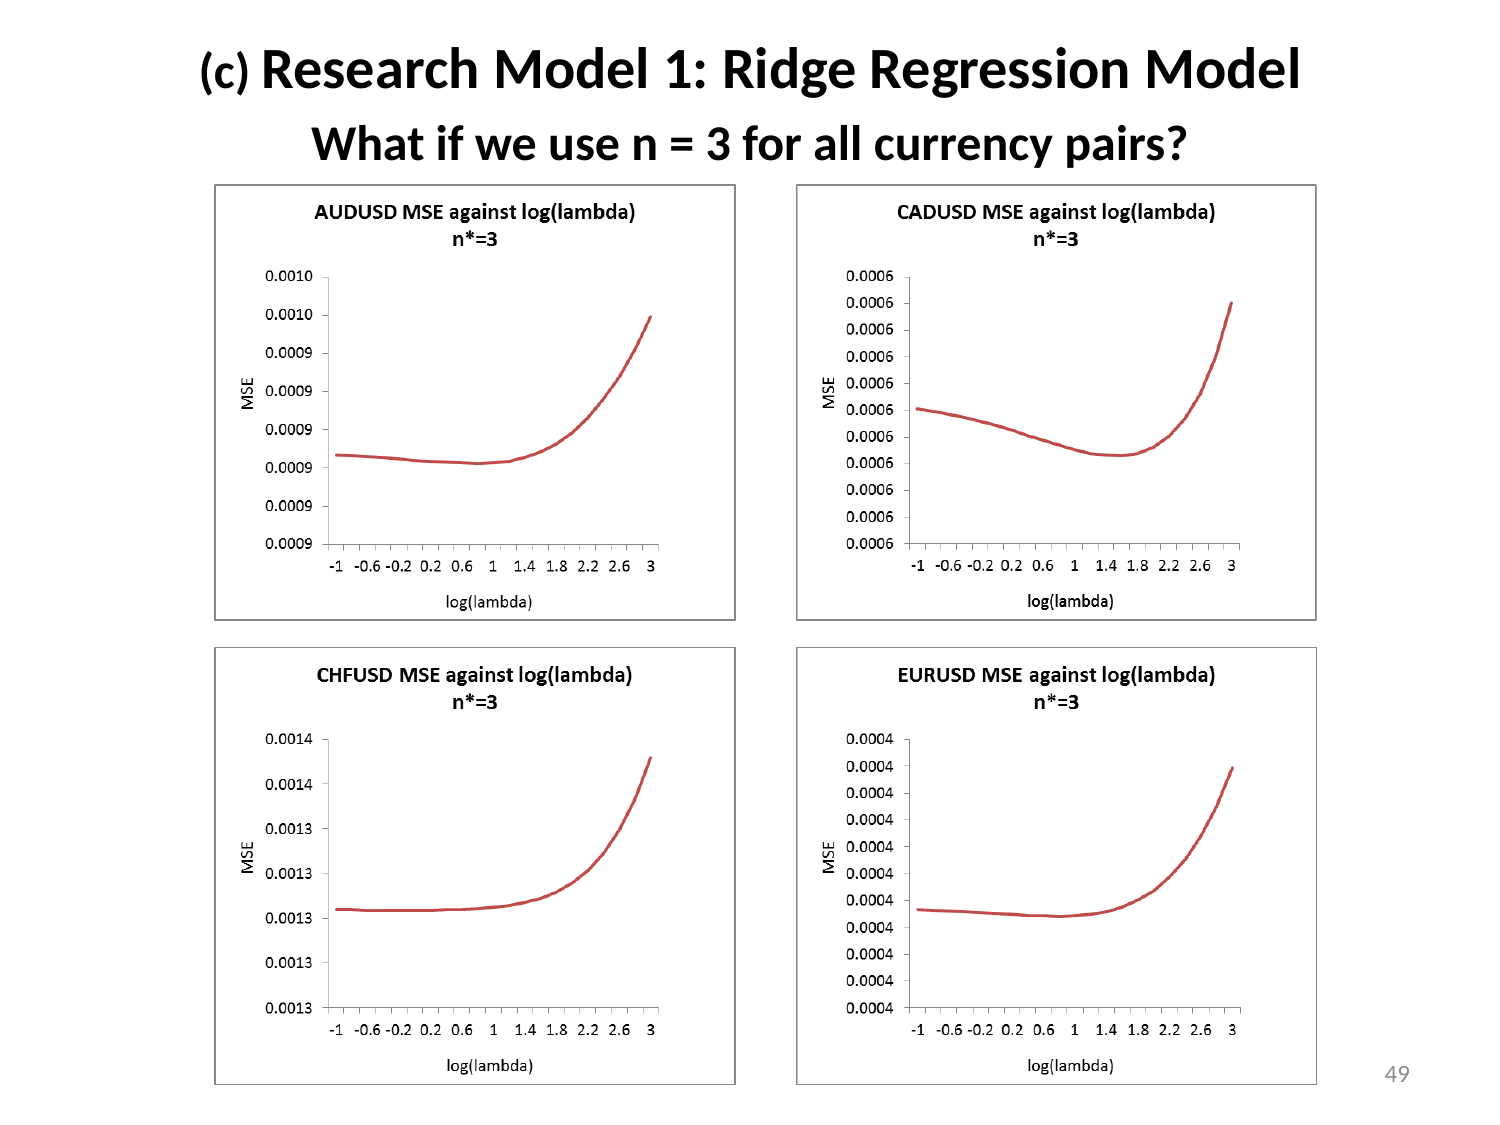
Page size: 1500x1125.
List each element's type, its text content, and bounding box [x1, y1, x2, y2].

slide_number 49 [1074, 1042, 1425, 1103]
title (c) Research Model 1: Ridge Regression Model What if we use n = 3 for all currency pairs? [75, 30, 1425, 171]
picture [214, 184, 1318, 1085]
